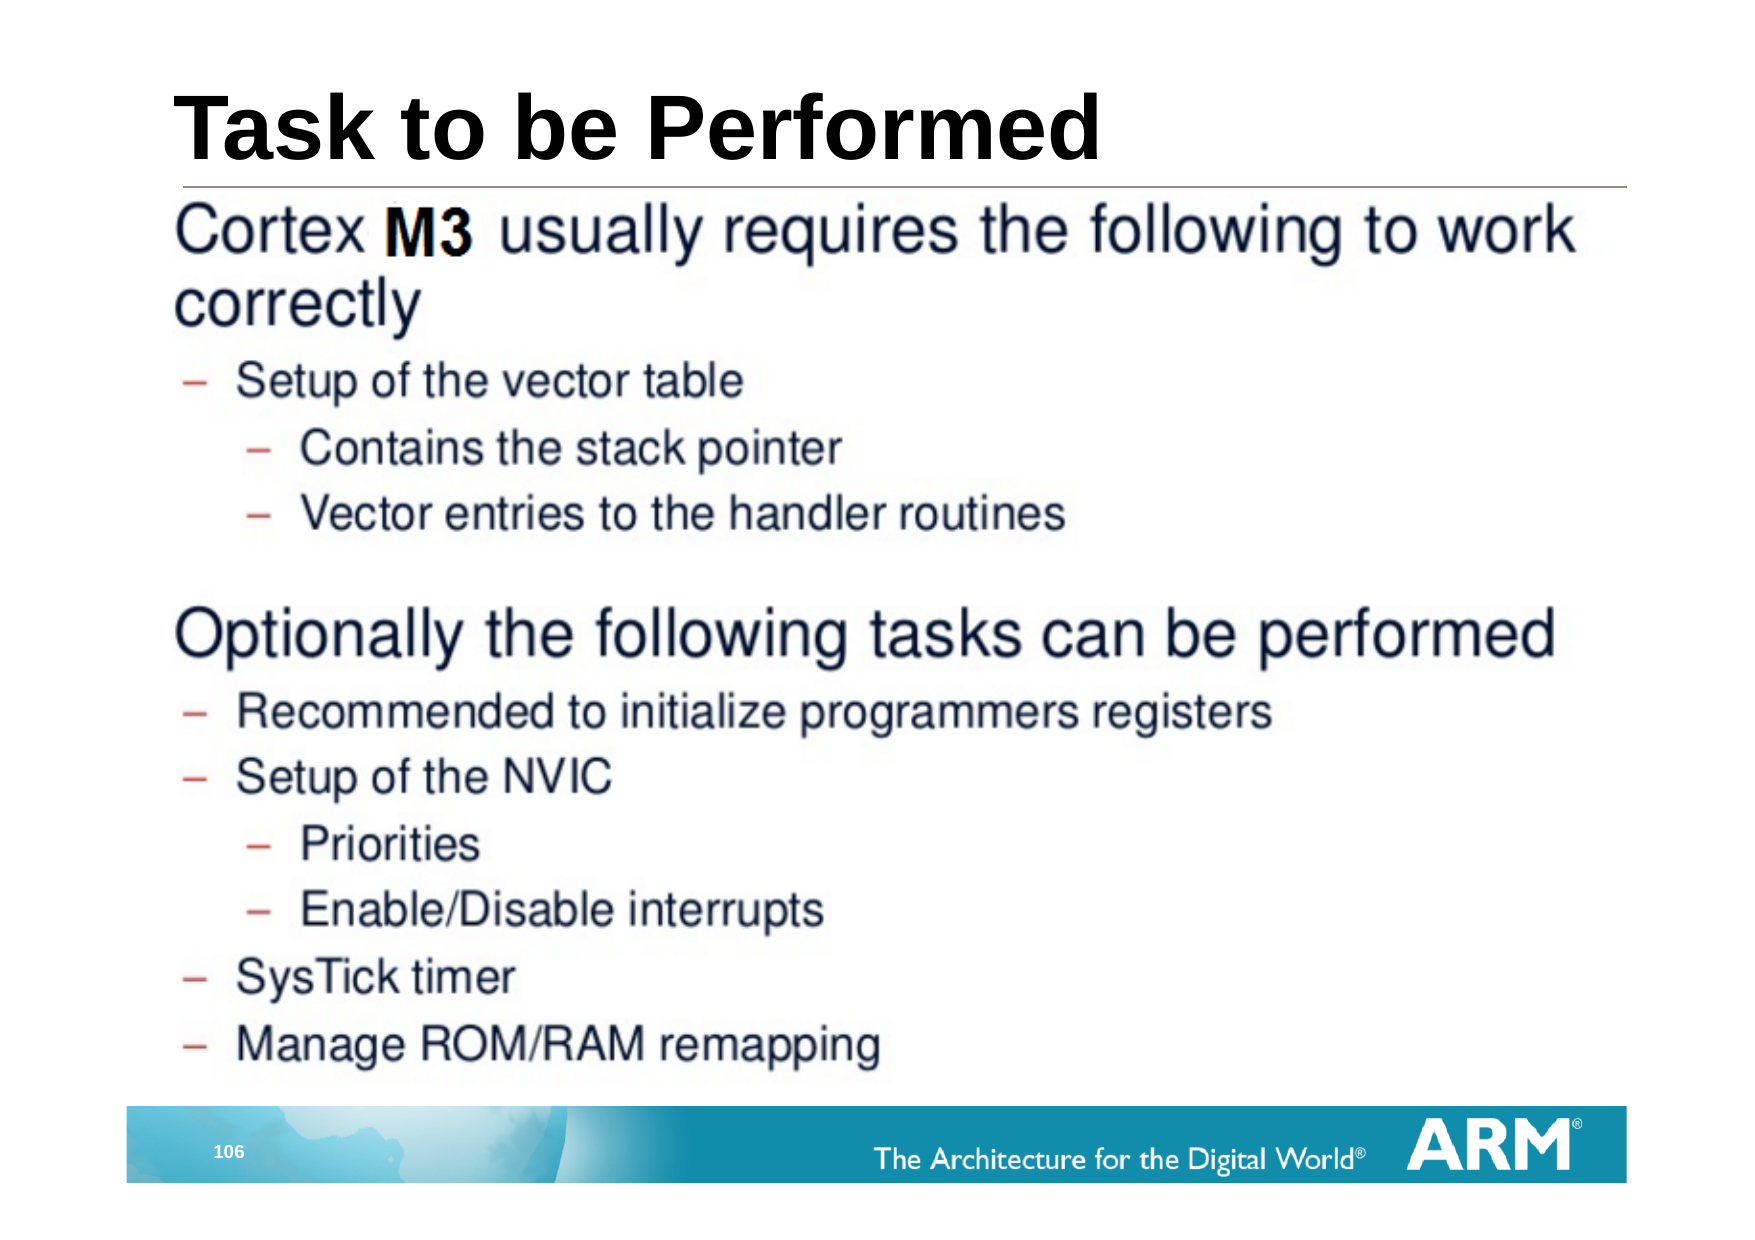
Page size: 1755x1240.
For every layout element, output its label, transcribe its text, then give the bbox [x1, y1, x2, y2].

picture [172, 194, 1628, 1095]
slide_number 106 [198, 1139, 287, 1187]
picture [126, 1106, 1627, 1183]
title Task to be Performed [173, 80, 1581, 172]
